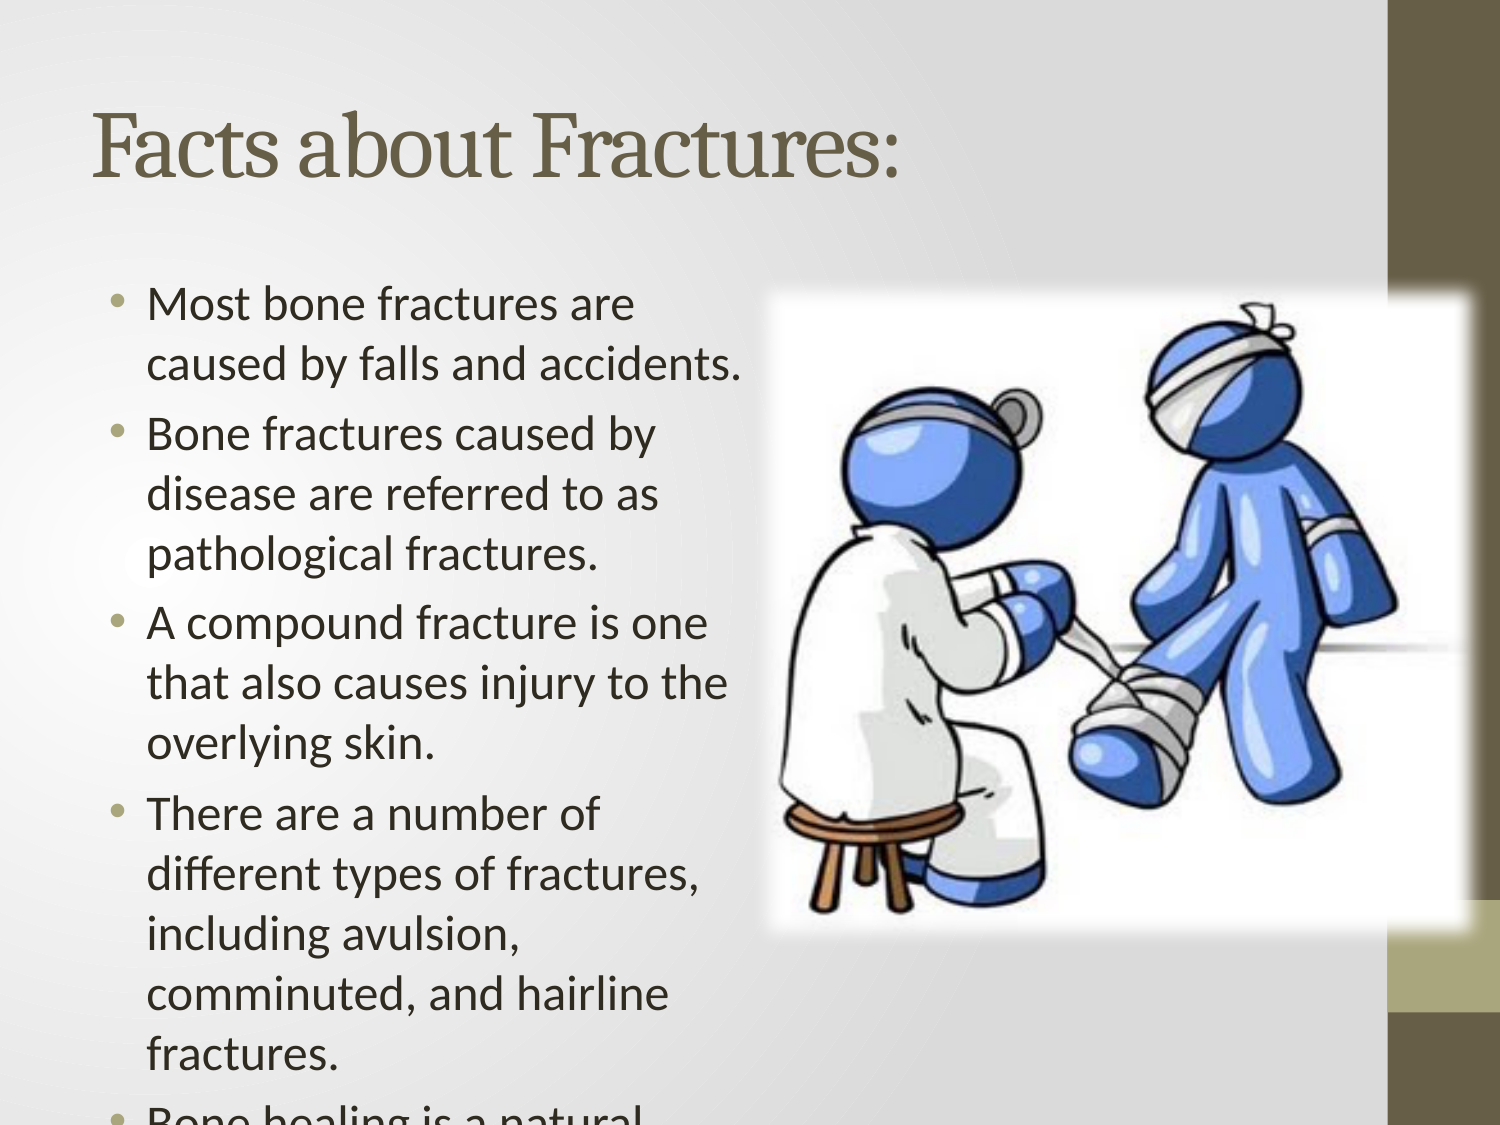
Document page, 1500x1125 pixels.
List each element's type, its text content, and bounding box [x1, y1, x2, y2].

list Most bone fractures are caused by falls and accidents. Bone fractures caused by disease are referred to as pathological fractures. A compound fracture is one that also causes injury to the overlying skin. There are a number of different types of fractures, including avulsion, comminuted, and hairline fractures. Bone healing is a natural process, treatment revolves around giving the bone optimum conditions to heal itself. [75, 262, 800, 1050]
picture [749, 274, 1488, 951]
title Facts about Fractures: [75, 45, 1325, 233]
